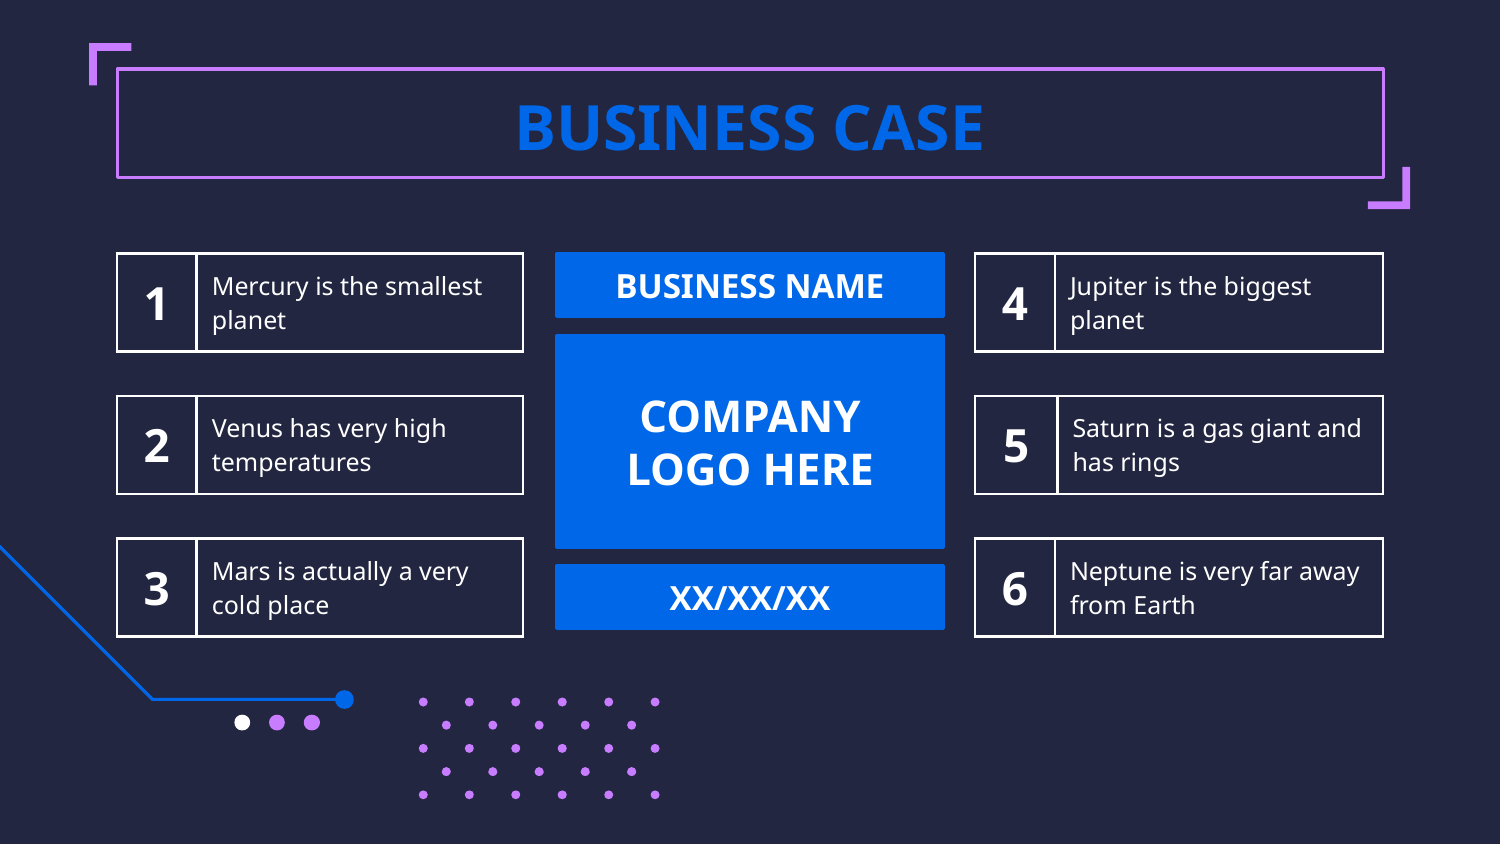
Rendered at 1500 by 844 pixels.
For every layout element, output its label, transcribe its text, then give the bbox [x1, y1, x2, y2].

table_header Mars is actually a very cold place [198, 540, 522, 635]
table_header 1 [118, 255, 195, 350]
table_header 5 [976, 397, 1056, 493]
table_header 2 [118, 397, 195, 493]
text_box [88, 42, 1411, 210]
table_header Venus has very high temperatures [198, 397, 522, 493]
table_header Jupiter is the biggest planet [1056, 255, 1382, 350]
table_header Neptune is very far away from Earth [1056, 540, 1382, 635]
table_header 3 [118, 540, 195, 635]
table_header 6 [976, 540, 1054, 635]
table_header Mercury is the smallest planet [198, 255, 522, 350]
text_box XX/XX/XX [556, 565, 944, 629]
text_box COMPANY LOGO HERE [556, 335, 944, 548]
table_header Saturn is a gas giant and has rings [1059, 397, 1382, 493]
text_box BUSINESS NAME [556, 253, 944, 317]
table_header 4 [976, 255, 1054, 350]
